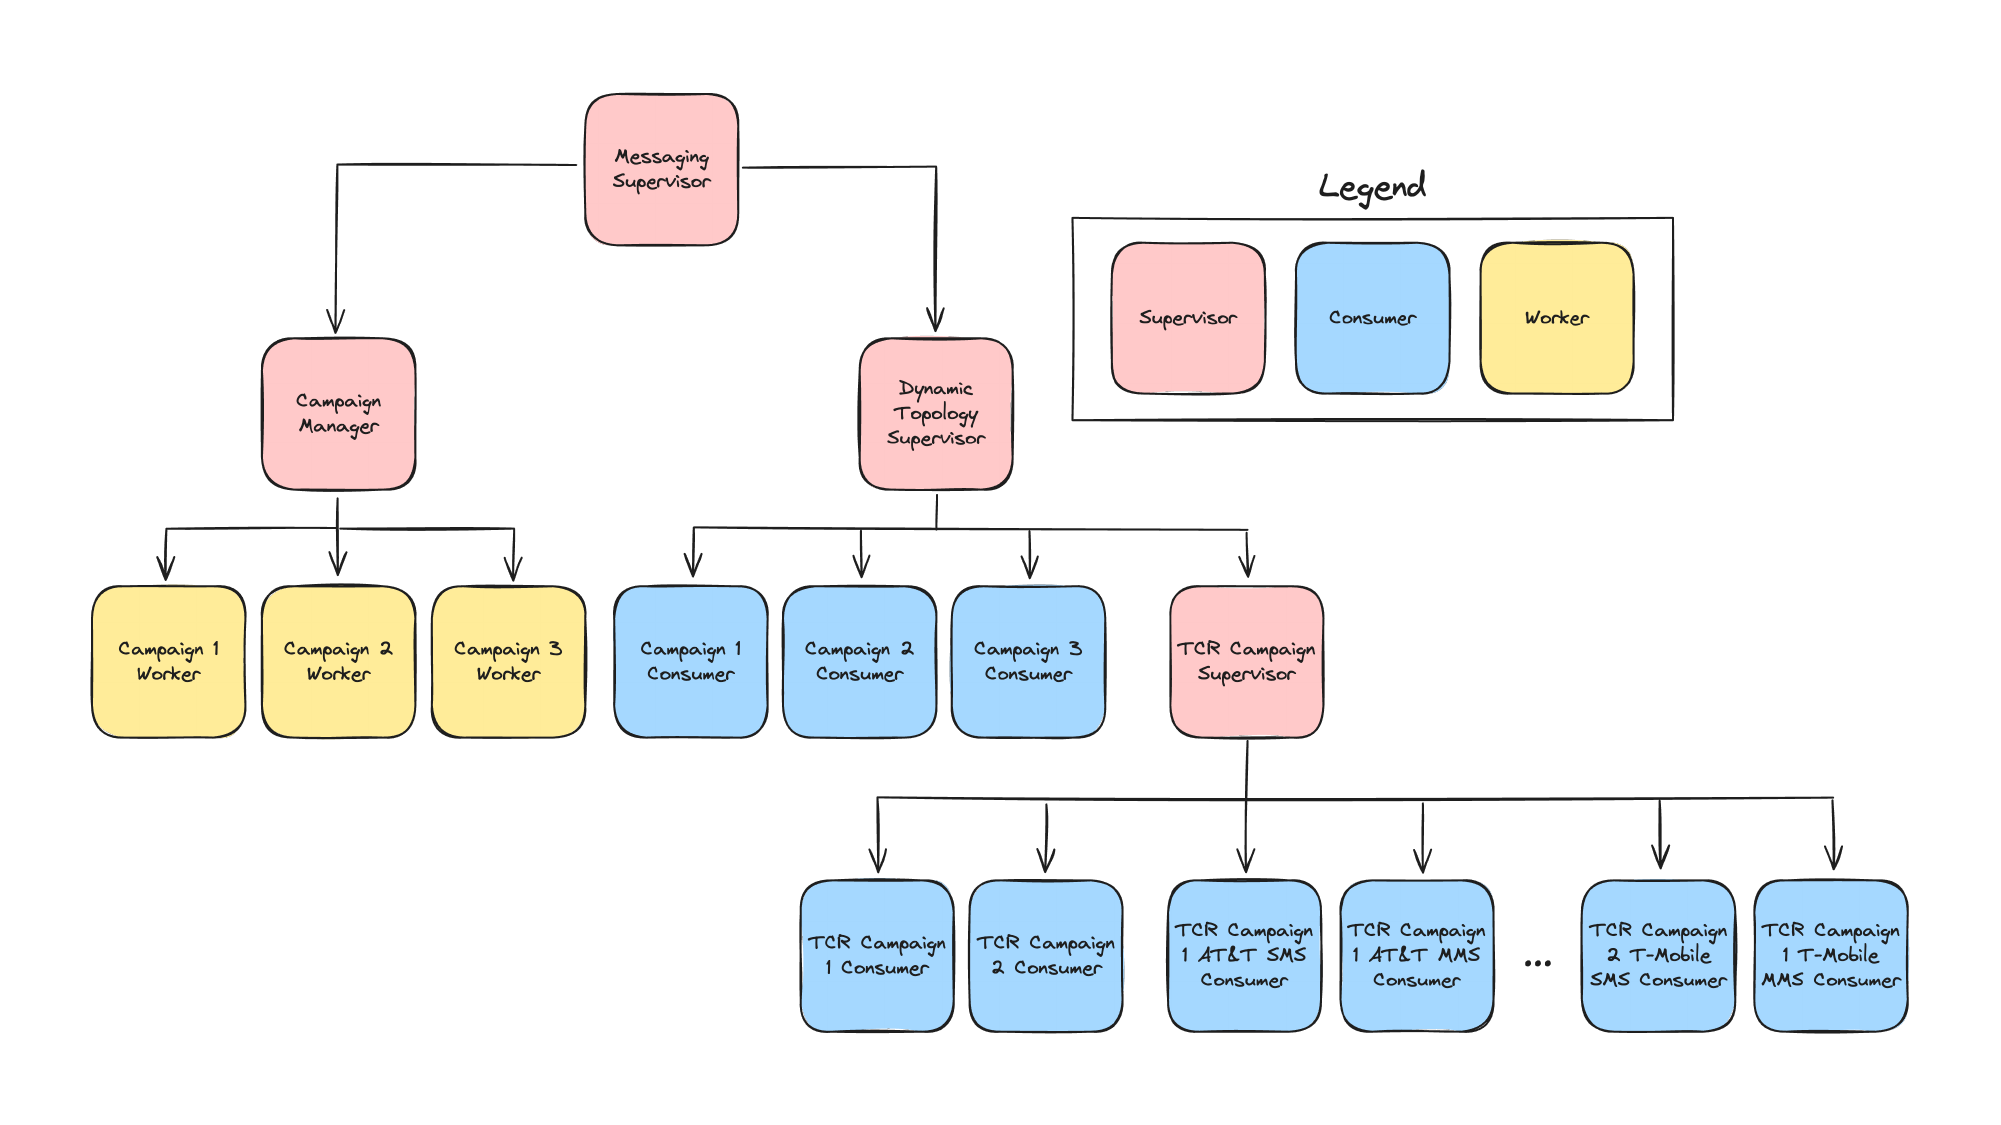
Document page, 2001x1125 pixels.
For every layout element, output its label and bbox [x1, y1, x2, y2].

picture [82, 83, 1918, 1042]
